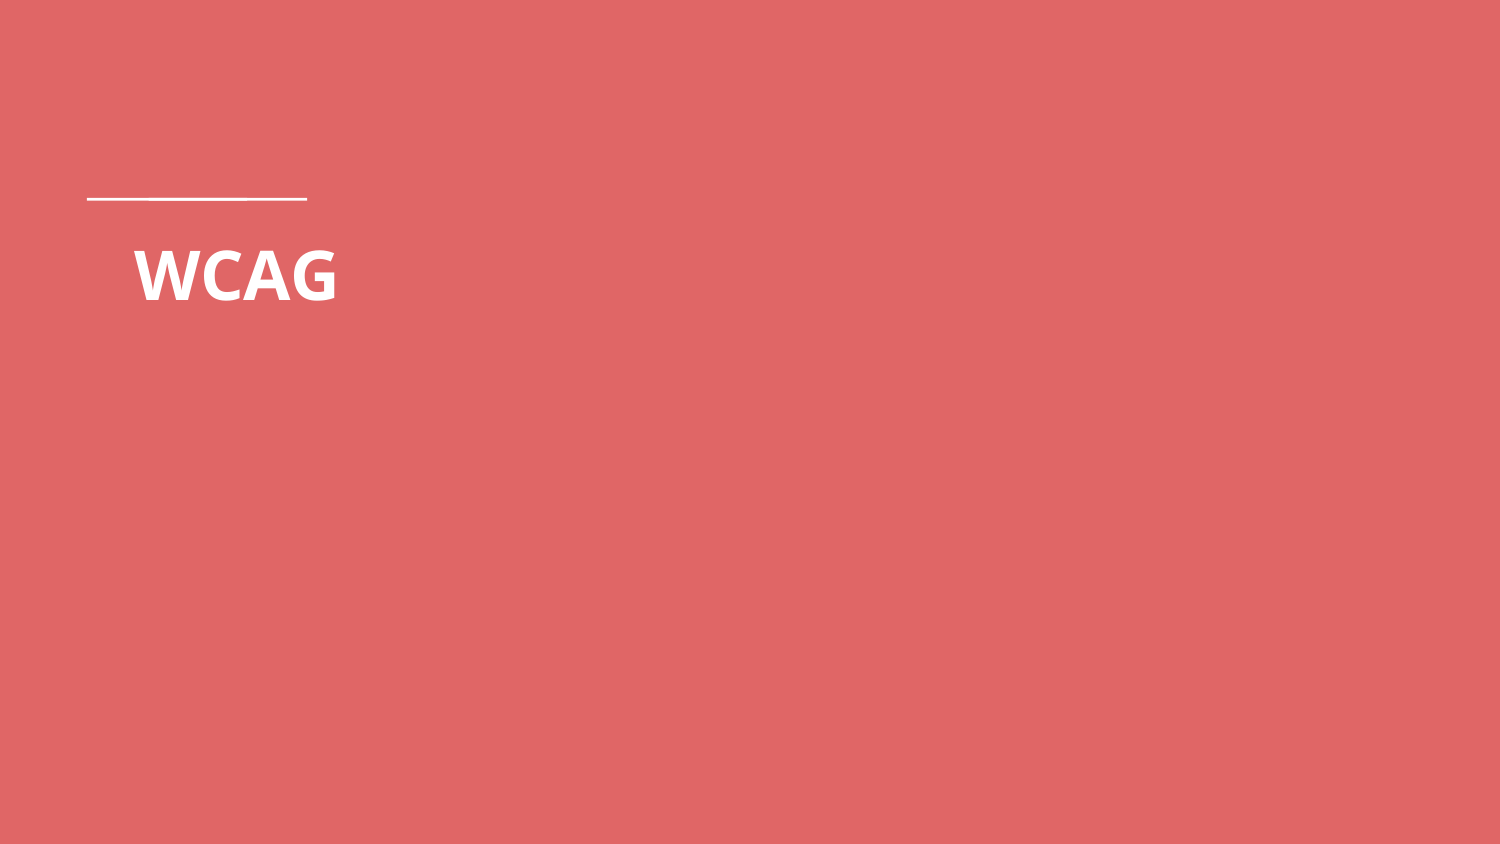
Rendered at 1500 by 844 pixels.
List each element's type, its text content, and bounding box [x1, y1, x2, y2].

title WCAG [119, 216, 1448, 466]
